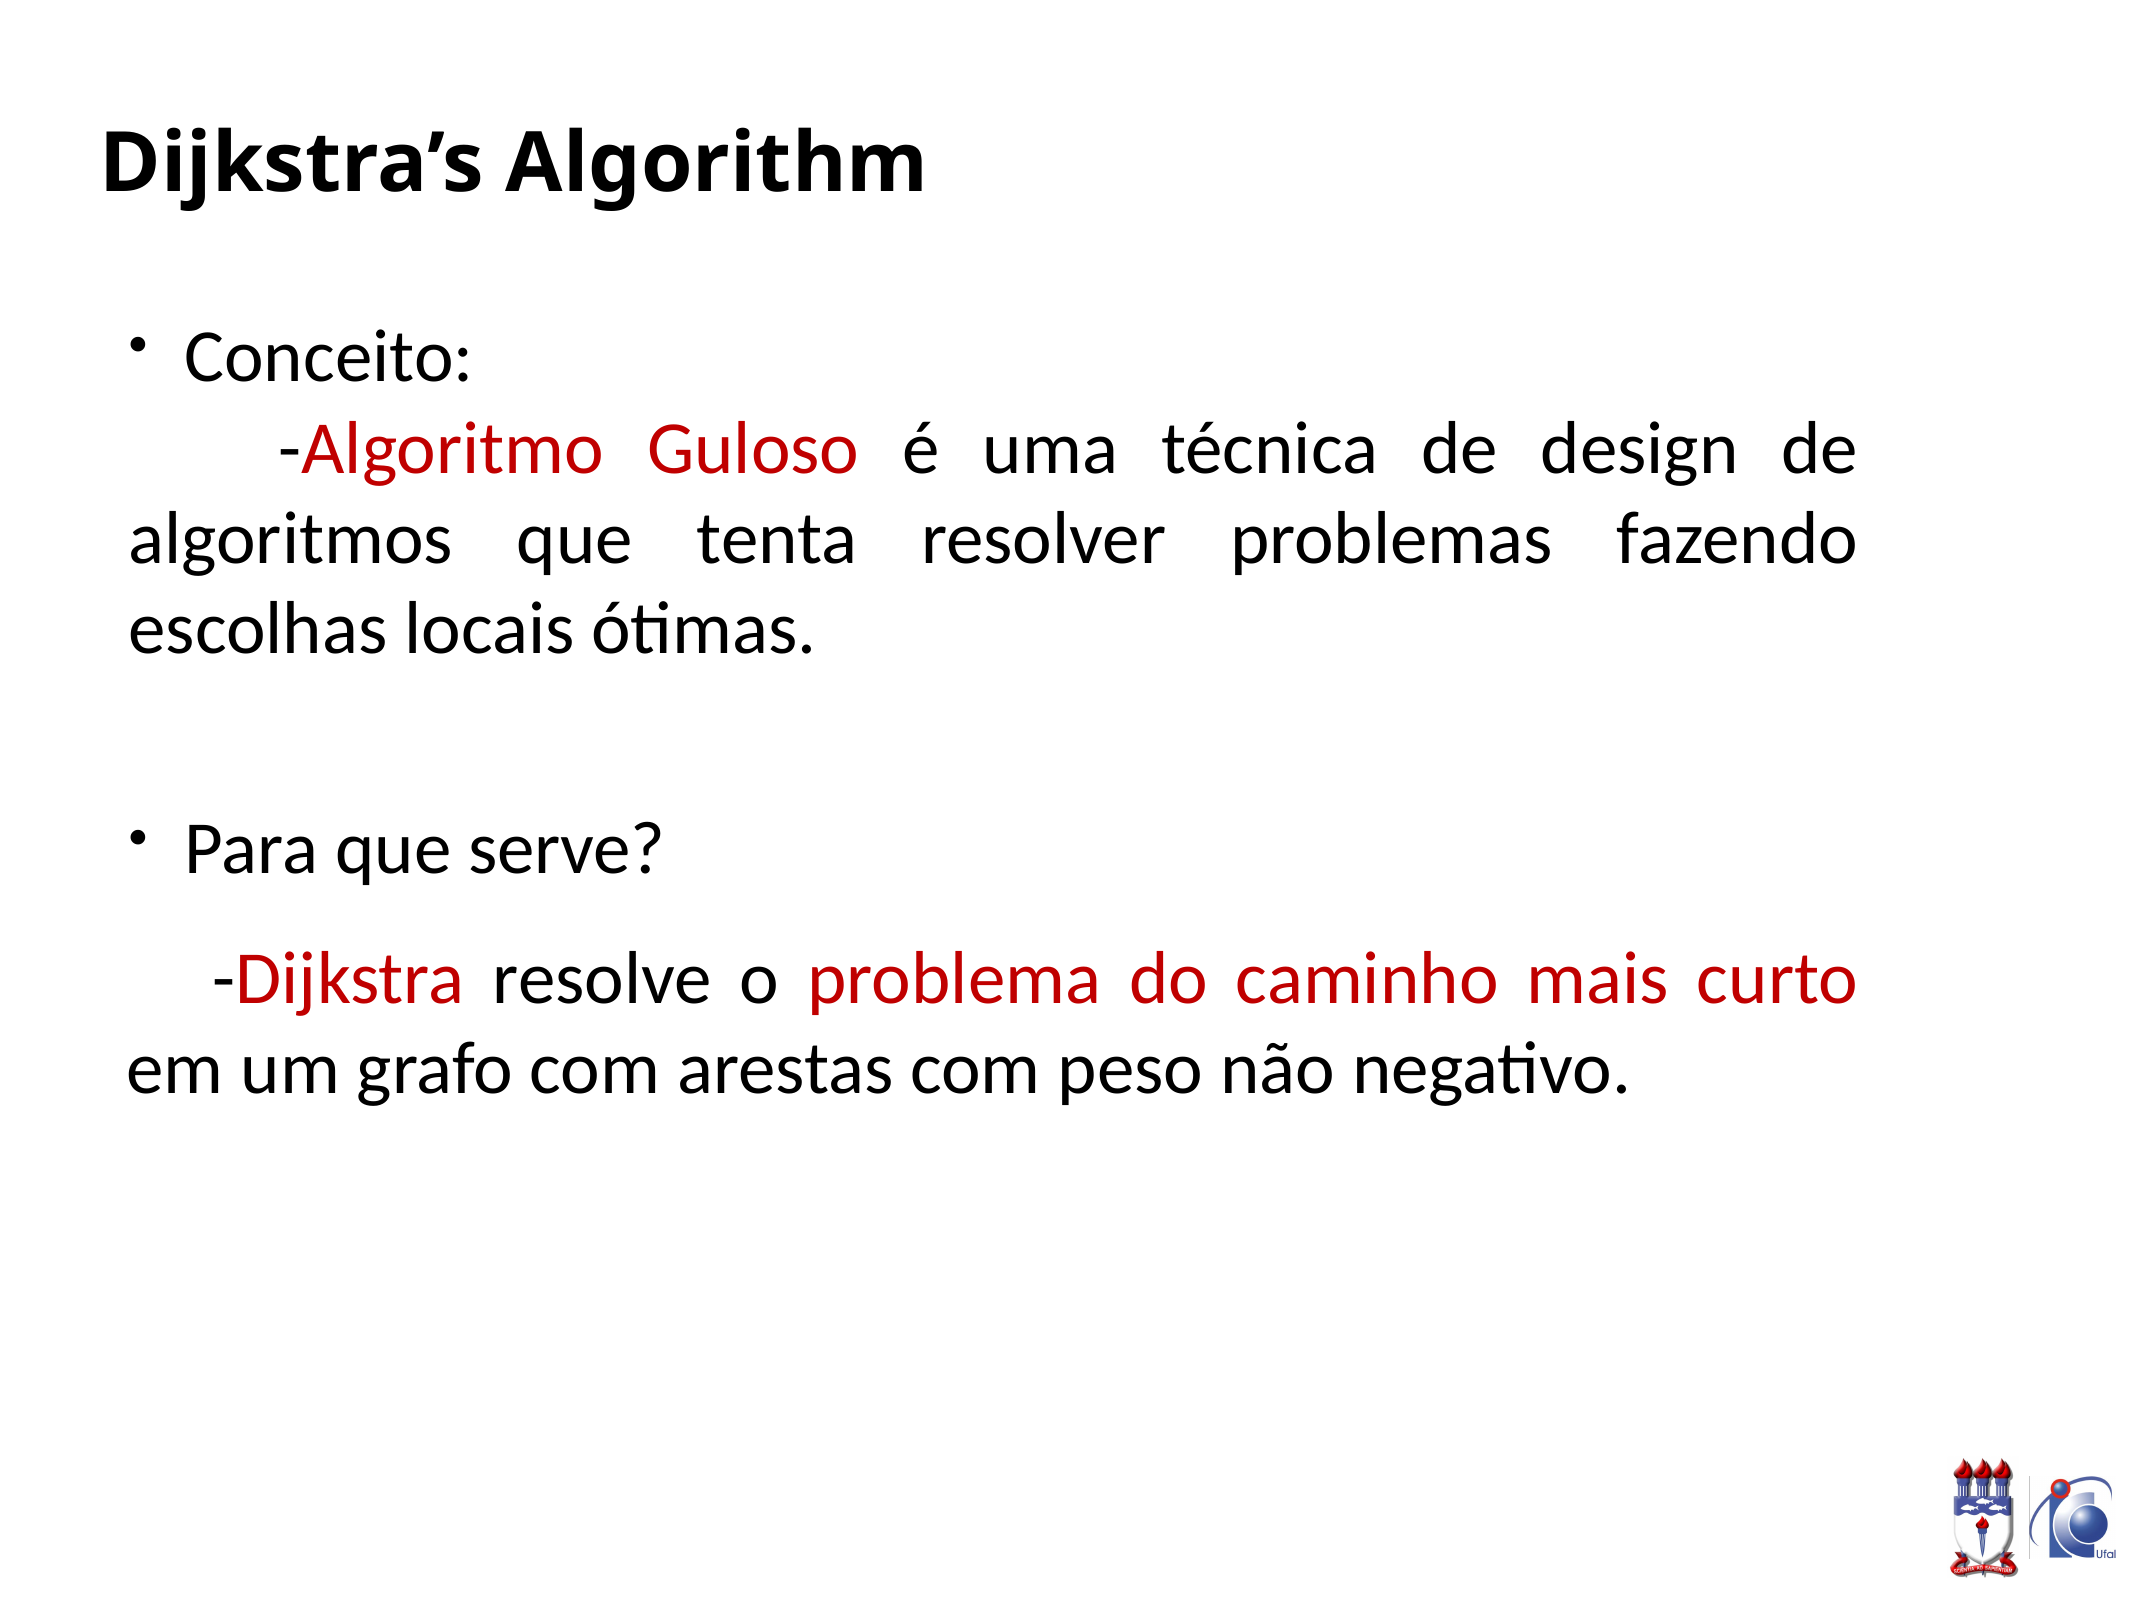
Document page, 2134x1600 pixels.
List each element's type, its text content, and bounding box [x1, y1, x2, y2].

text_box Conceito: -Algoritmo Guloso é uma técnica de design de algoritmos que tenta resolver problemas fazendo escolhas locais ótimas. Para que serve? -Dijkstra resolve o problema do caminho mais curto em um grafo com arestas com peso não negativo. [126, 304, 1860, 1109]
title Dijkstra’s Algorithm [97, 105, 1180, 375]
picture [1947, 1456, 2019, 1578]
picture [2028, 1476, 2116, 1559]
